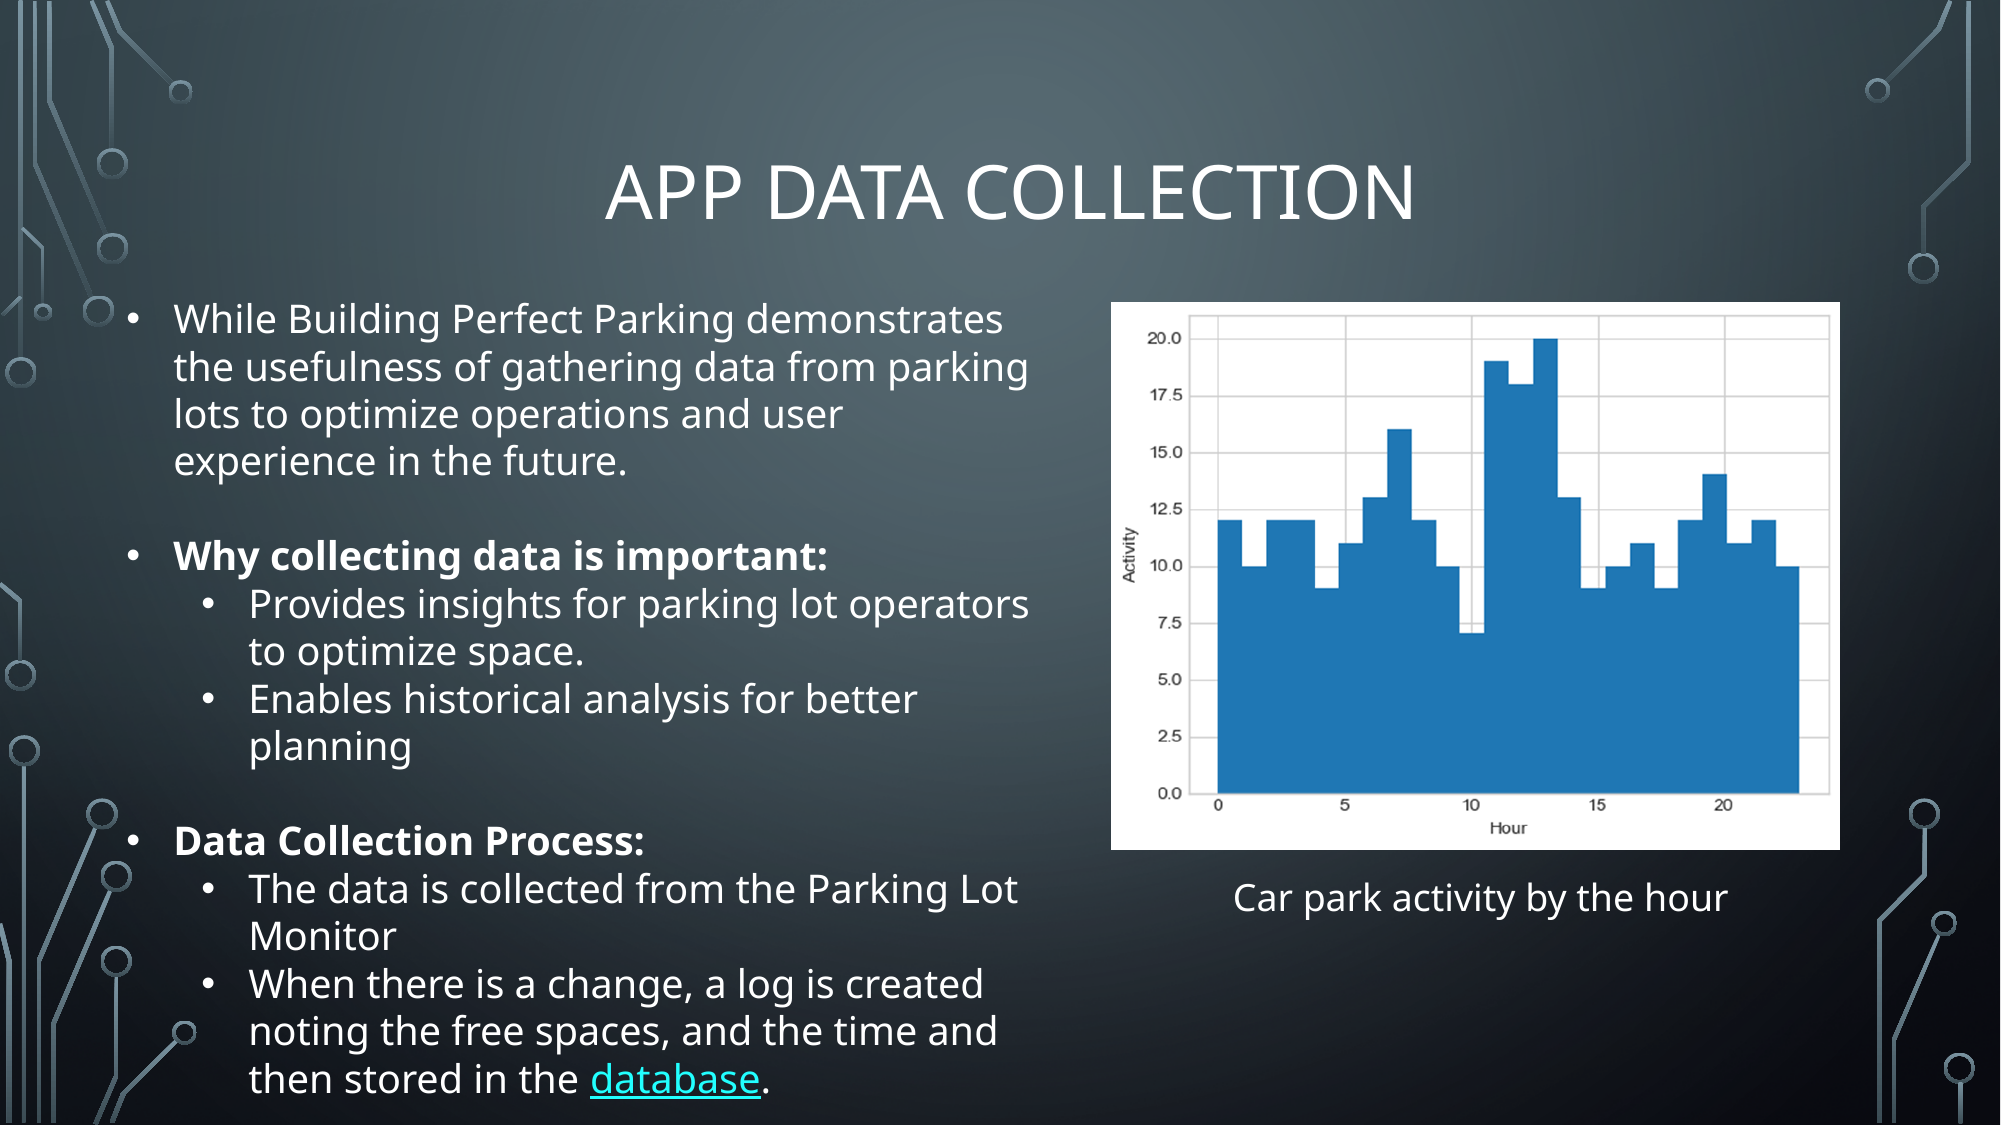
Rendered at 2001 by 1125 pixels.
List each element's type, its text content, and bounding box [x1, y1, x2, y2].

picture [1110, 302, 1841, 851]
text_box Car park activity by the hour [1137, 866, 1825, 927]
title App Data collection [200, 73, 1825, 317]
text_box While Building Perfect Parking demonstrates the usefulness of gathering data from parking lots to optimize operations and user experience in the future. Why collecting data is important: Provides insights for parking lot operators to optimize space. Enables historical analysis for better planning Data Collection Process: The data is collected from the Parking Lot Monitor When there is a change, a log is created noting the free spaces, and the time and then stored in the database. [111, 286, 1058, 1125]
